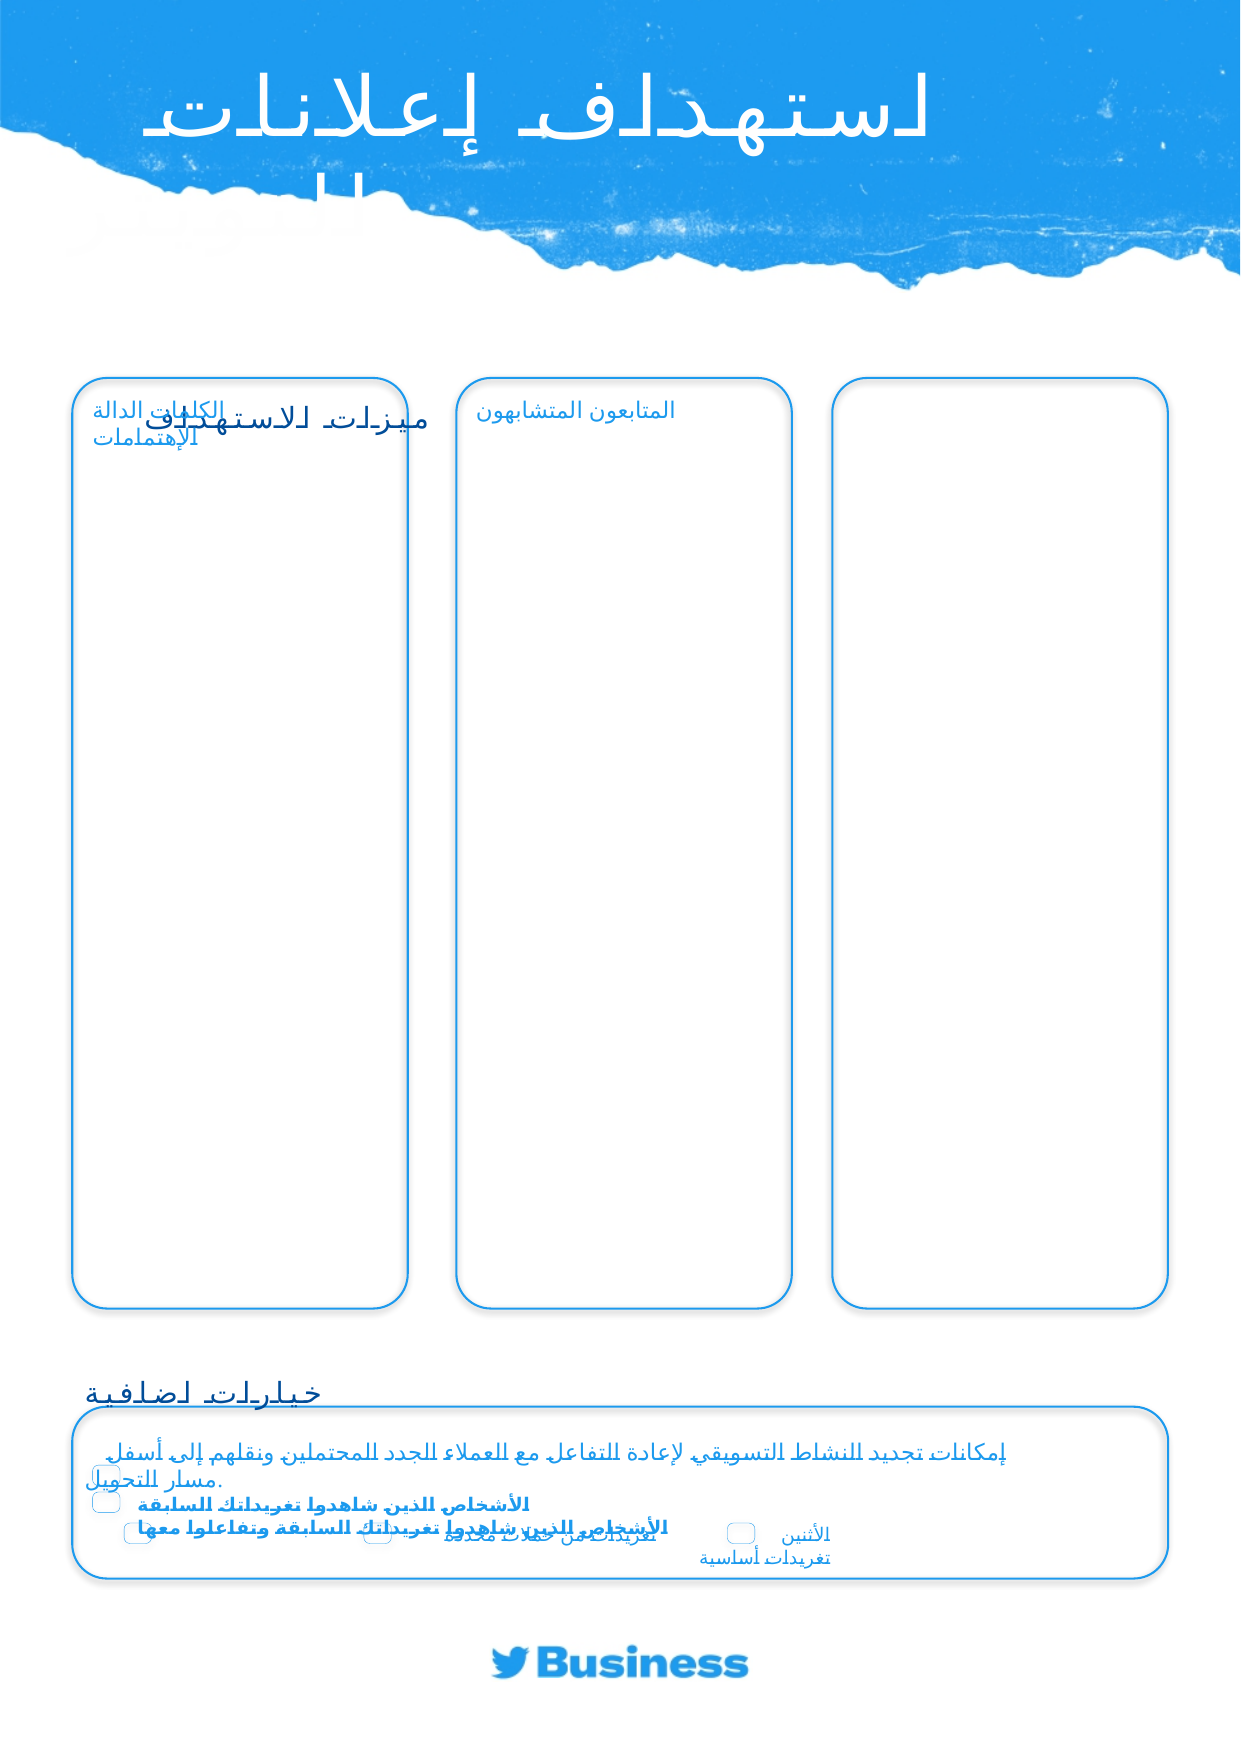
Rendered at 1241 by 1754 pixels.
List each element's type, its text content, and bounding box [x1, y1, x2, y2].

text_box الأثنين تغريدات من حملات محددة تغريدات أساسية [172, 1522, 831, 1636]
text_box [70, 1412, 172, 1581]
picture [489, 1643, 534, 1682]
text_box [831, 1404, 1171, 1581]
text_box الكلمات الدالة المتابعون المتشابهون الإهتمامات [92, 395, 956, 451]
text_box [122, 1538, 154, 1546]
text_box [830, 470, 1170, 1311]
text_box [454, 470, 794, 1311]
text_box استهداف إعلانات التويتر ميزات الاستهداف [70, 302, 1171, 470]
text_box [70, 470, 410, 1311]
text_box خيارات اضافية إمكانات تجديد النشاط التسويقي لإعادة التفاعل مع العملاء الجدد المحتملين ونقلهم إلى أسفل مسار التحويل. الأشخاص الذين شاهدوا تغريداتك السابقة الأشخاص الذين شاهدوا تغريداتك السابقة وتفاعلوا معها [84, 1374, 1026, 1538]
picture [535, 1642, 753, 1682]
picture [0, 0, 1241, 293]
